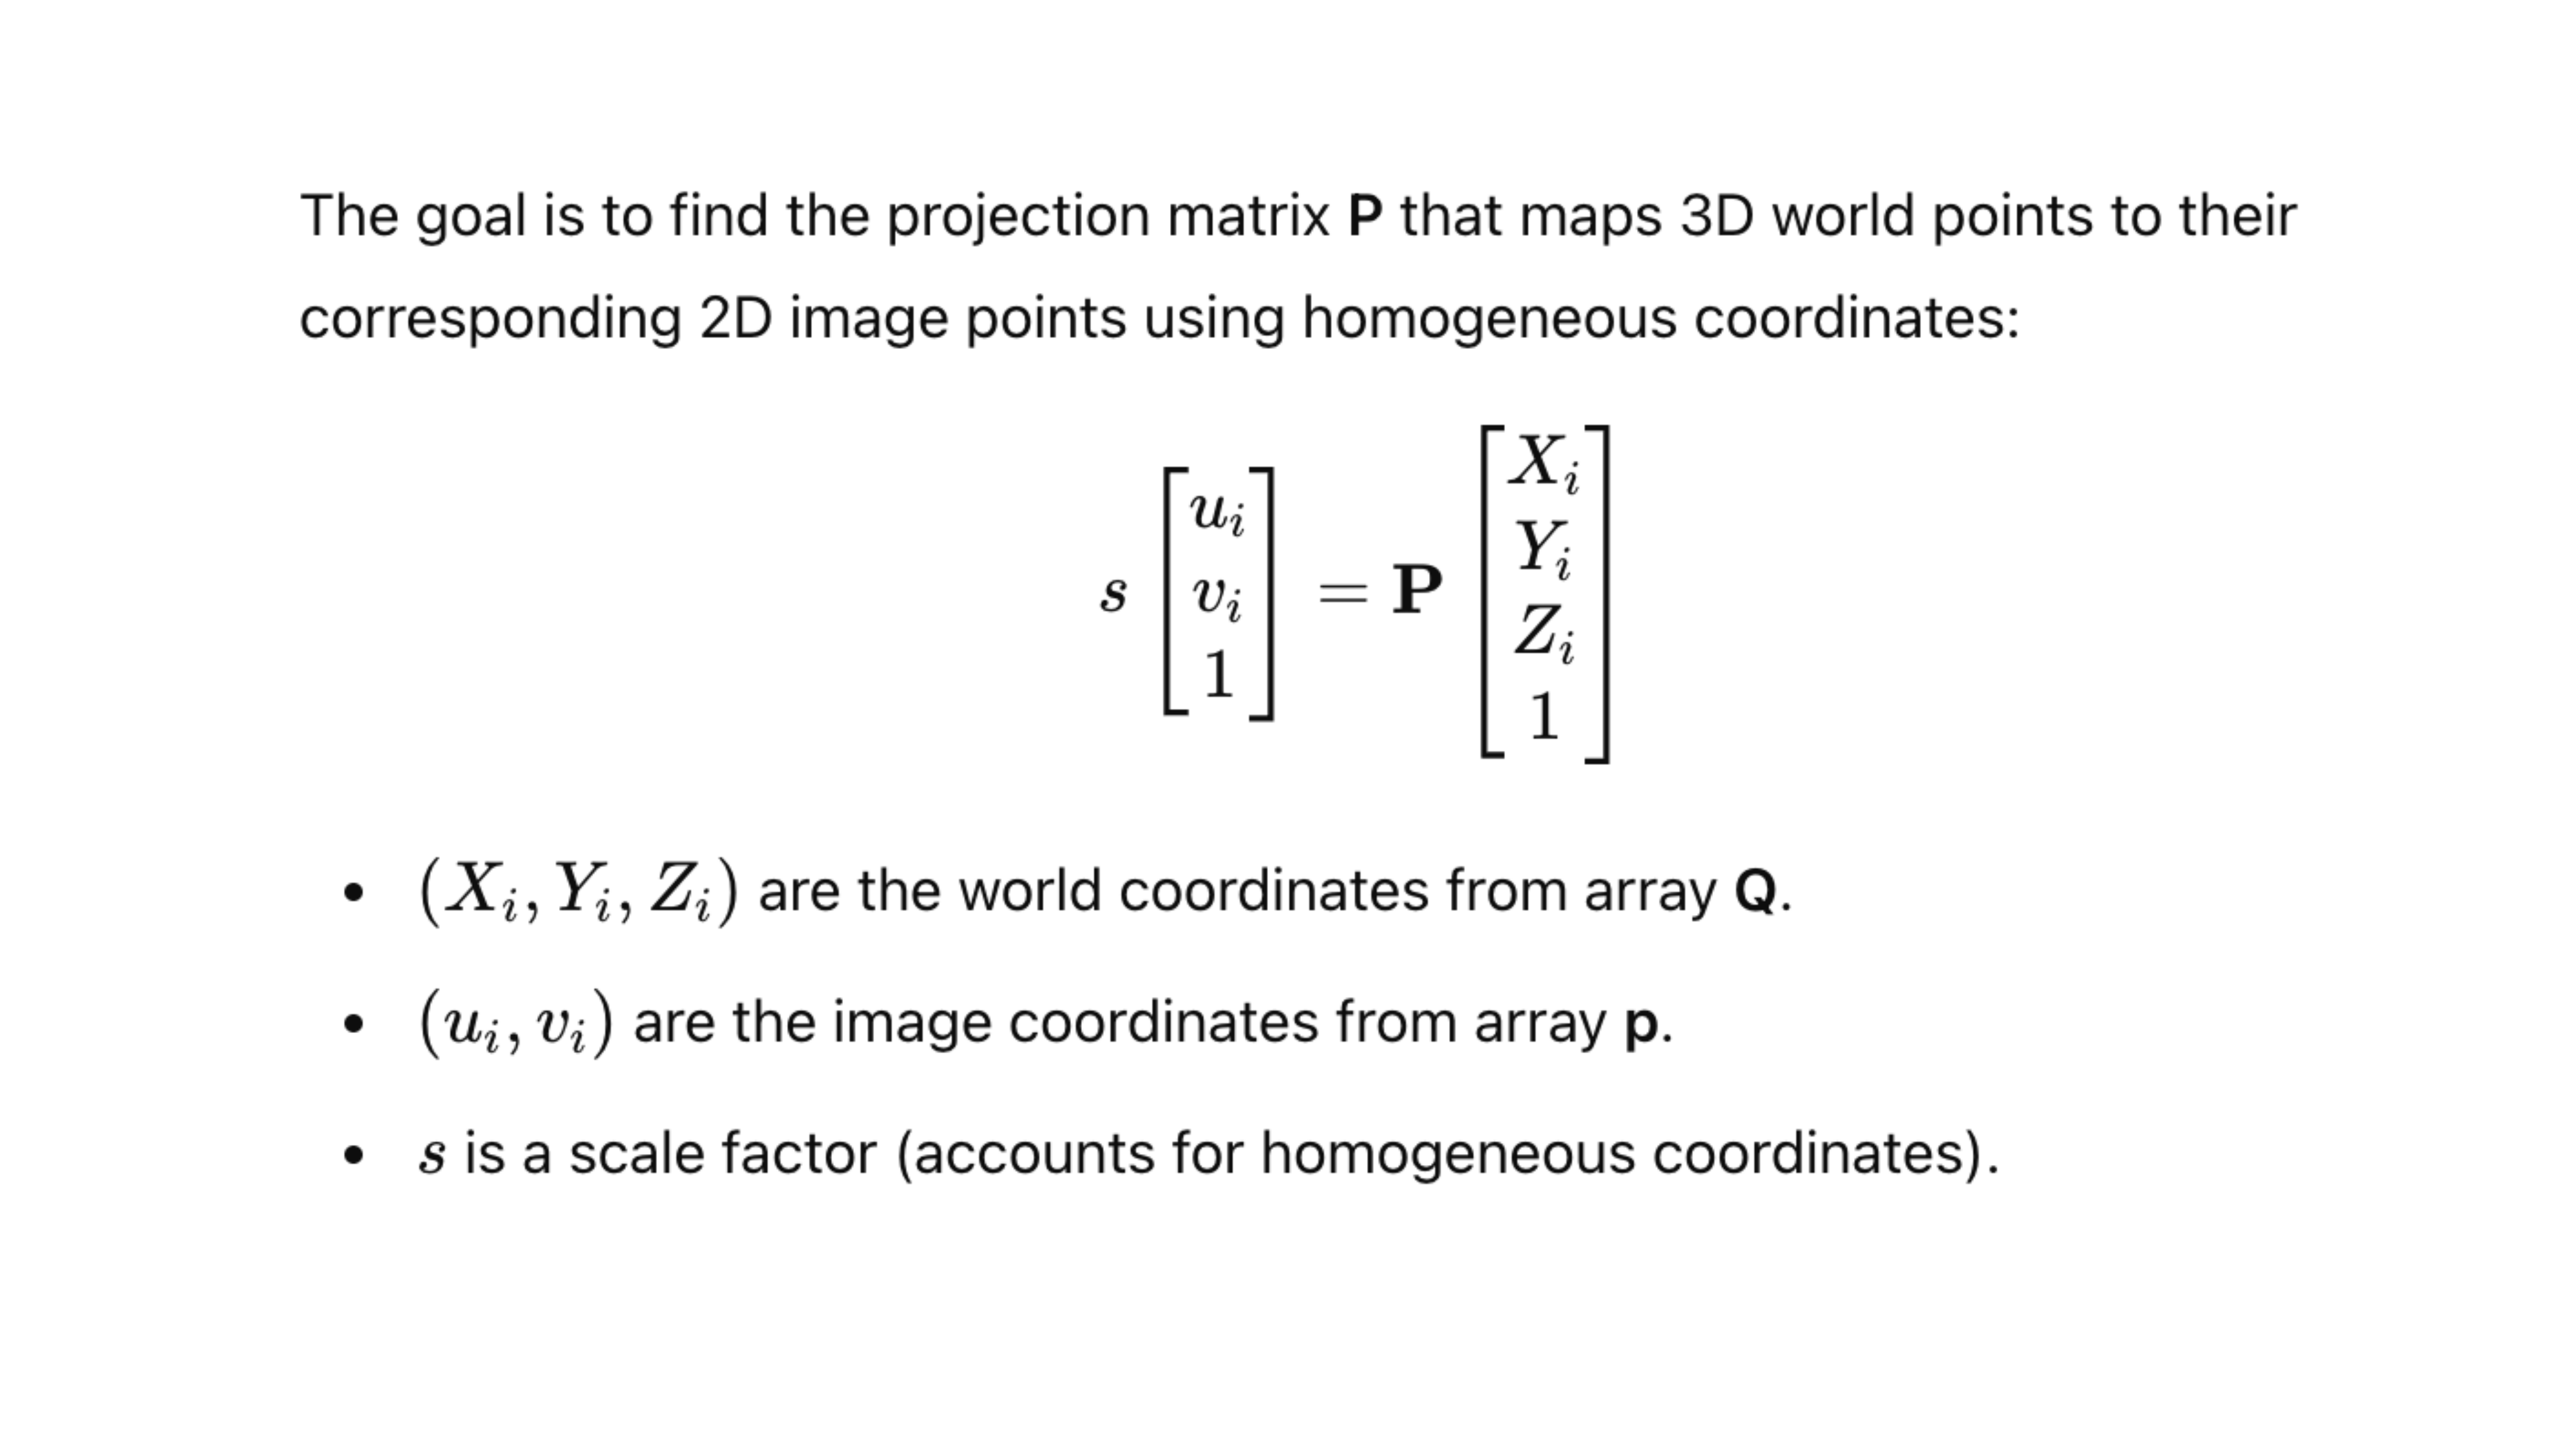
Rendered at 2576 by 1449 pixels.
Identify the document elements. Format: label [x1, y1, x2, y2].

picture [278, 150, 2375, 1230]
